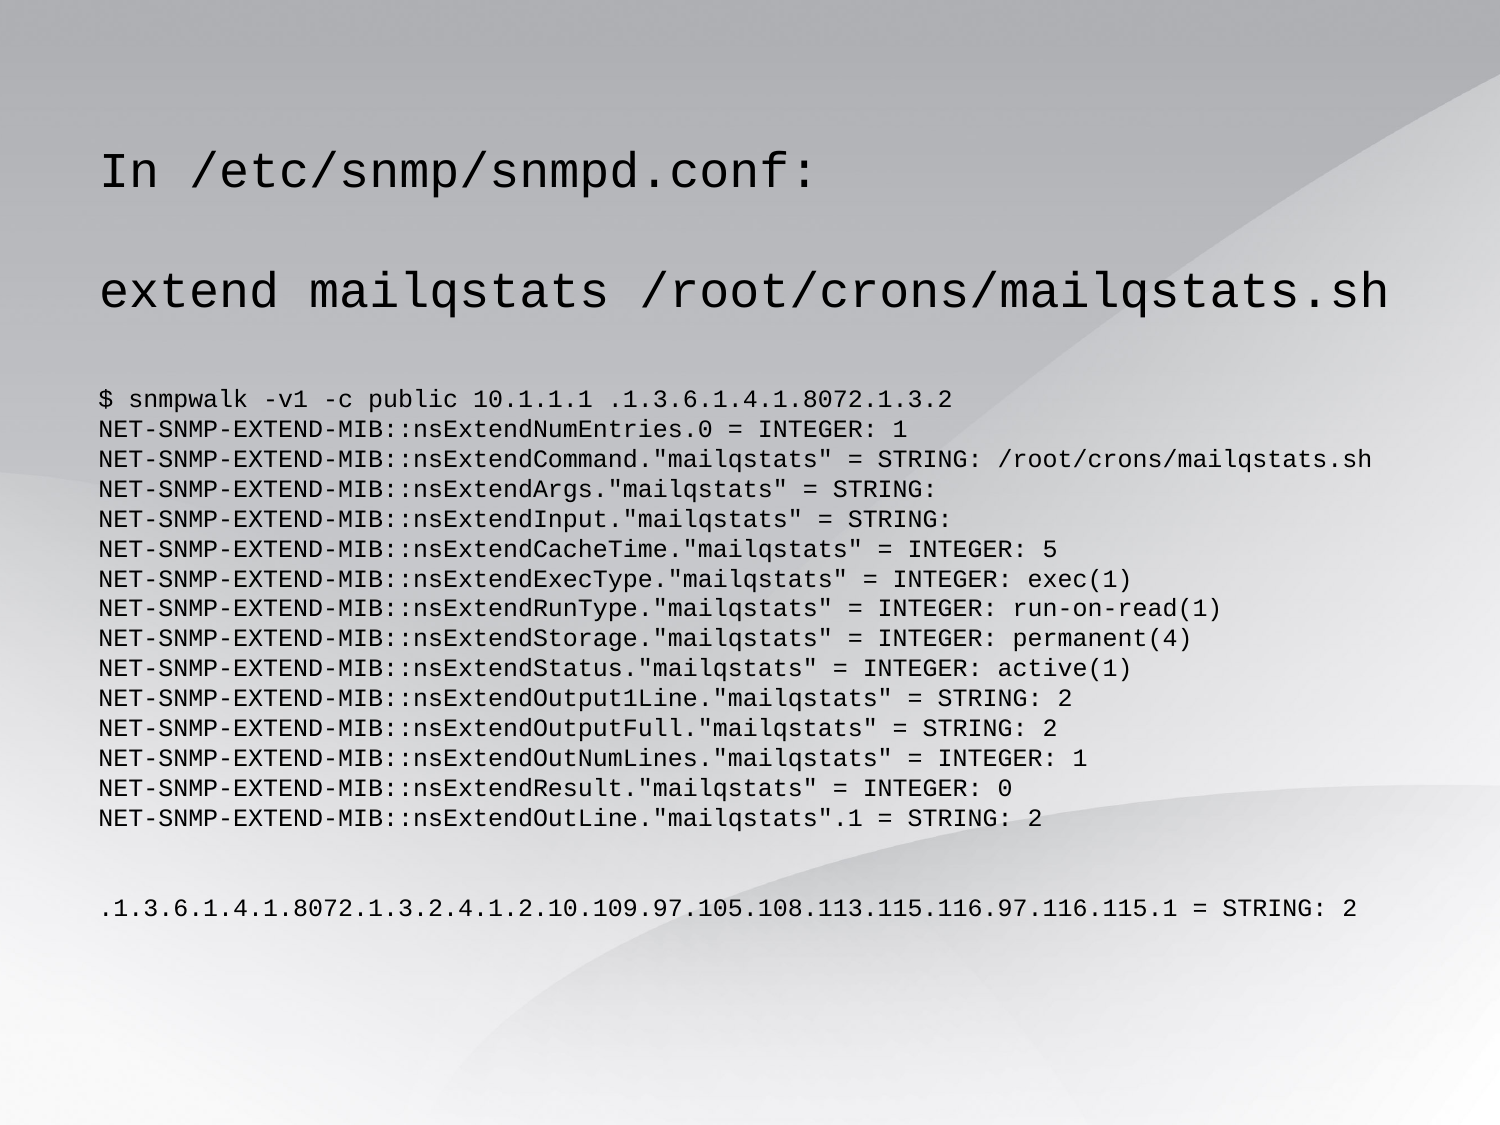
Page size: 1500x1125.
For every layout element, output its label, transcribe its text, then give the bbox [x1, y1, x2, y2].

text_box $ snmpwalk -v1 -c public 10.1.1.1 .1.3.6.1.4.1.8072.1.3.2 NET-SNMP-EXTEND-MIB::nsExtendNumEntries.0 = INTEGER: 1 NET-SNMP-EXTEND-MIB::nsExtendCommand."mailqstats" = STRING: /root/crons/mailqstats.sh NET-SNMP-EXTEND-MIB::nsExtendArgs."mailqstats" = STRING: NET-SNMP-EXTEND-MIB::nsExtendInput."mailqstats" = STRING: NET-SNMP-EXTEND-MIB::nsExtendCacheTime."mailqstats" = INTEGER: 5 NET-SNMP-EXTEND-MIB::nsExtendExecType."mailqstats" = INTEGER: exec(1) NET-SNMP-EXTEND-MIB::nsExtendRunType."mailqstats" = INTEGER: run-on-read(1) NET-SNMP-EXTEND-MIB::nsExtendStorage."mailqstats" = INTEGER: permanent(4) NET-SNMP-EXTEND-MIB::nsExtendStatus."mailqstats" = INTEGER: active(1) NET-SNMP-EXTEND-MIB::nsExtendOutput1Line."mailqstats" = STRING: 2 NET-SNMP-EXTEND-MIB::nsExtendOutputFull."mailqstats" = STRING: 2 NET-SNMP-EXTEND-MIB::nsExtendOutNumLines."mailqstats" = INTEGER: 1 NET-SNMP-EXTEND-MIB::nsExtendResult."mailqstats" = INTEGER: 0 NET-SNMP-EXTEND-MIB::nsExtendOutLine."mailqstats".1 = STRING: 2 .1.3.6.1.4.1.8072.1.3.2.4.1.2.10.109.97.105.108.113.115.116.97.116.115.1 = STRING: 2 [83, 375, 1388, 929]
text_box In /etc/snmp/snmpd.conf: extend mailqstats /root/crons/mailqstats.sh [84, 130, 1405, 325]
picture [0, 0, 1500, 1125]
